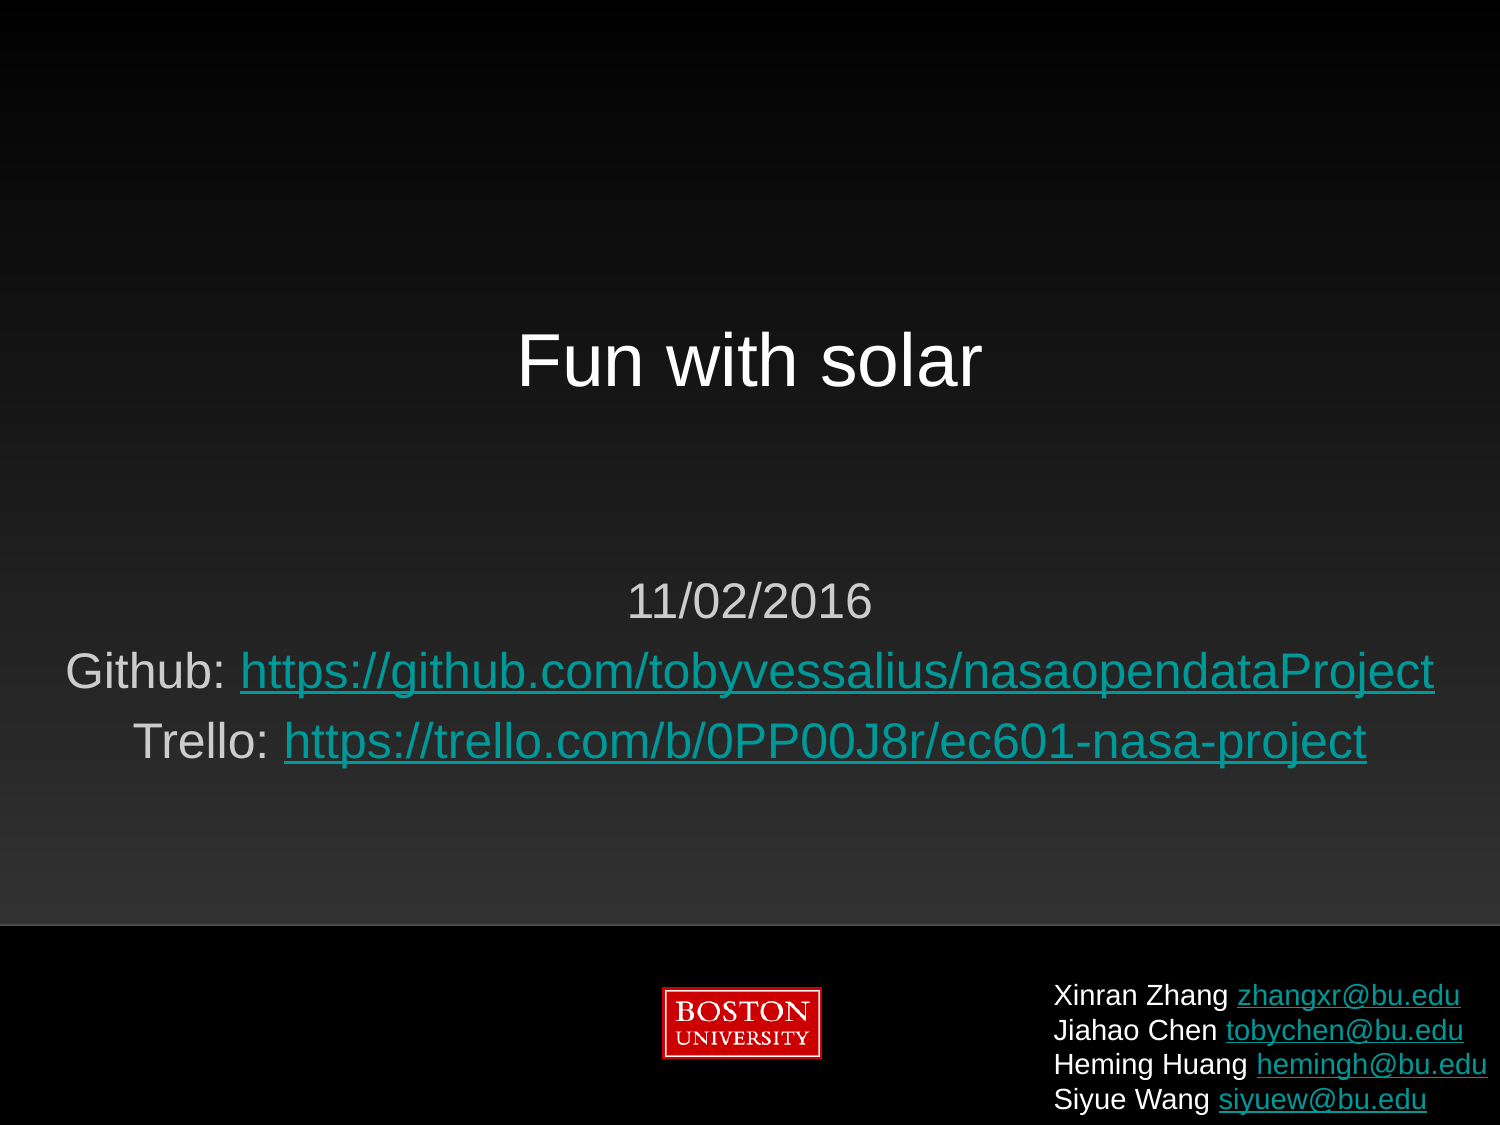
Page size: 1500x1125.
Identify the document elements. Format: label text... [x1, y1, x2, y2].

title Fun with solar [112, 262, 1388, 450]
text_box Xinran Zhang zhangxr@bu.edu Jiahao Chen tobychen@bu.edu Heming Huang hemingh@bu.edu Siyue Wang siyuew@bu.edu [1038, 968, 1500, 1123]
subtitle 11/02/2016 Github: https://github.com/tobyvessalius/nasaopendataProject Trello: https://trello.com/b/0PP00J8r/ec601-nasa-project [25, 561, 1475, 849]
picture [662, 987, 822, 1059]
